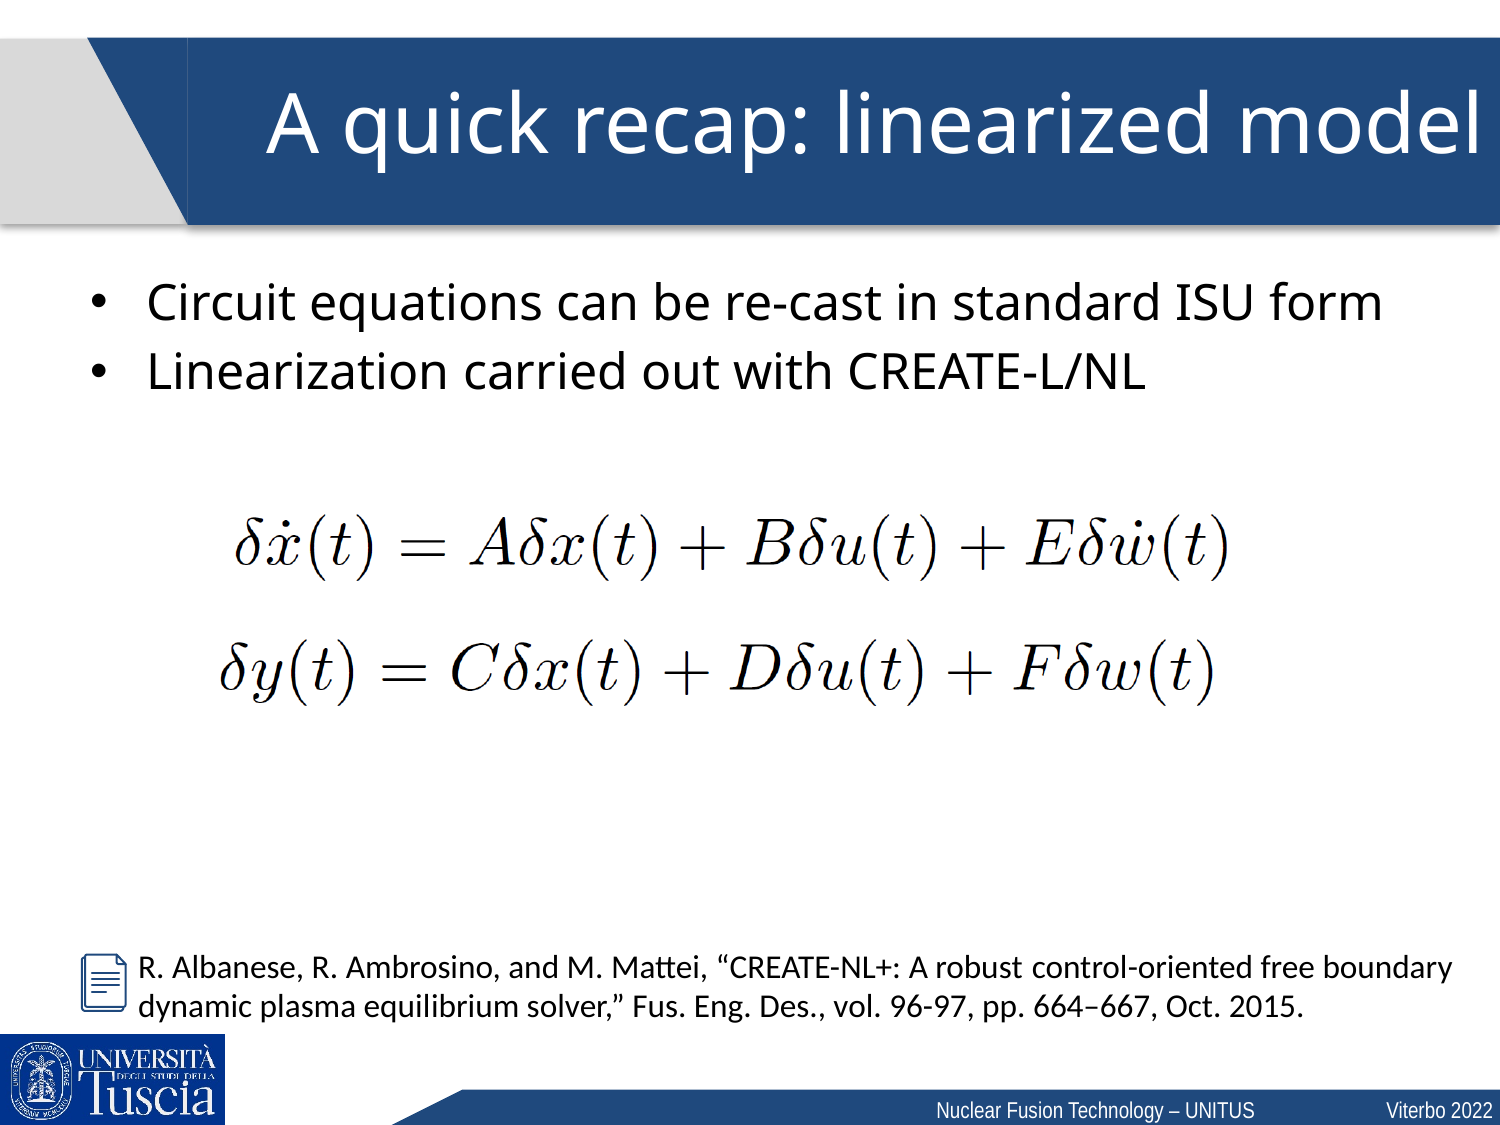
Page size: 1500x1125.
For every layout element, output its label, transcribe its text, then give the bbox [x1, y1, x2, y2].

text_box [81, 954, 126, 1011]
picture [199, 487, 1232, 720]
title A quick recap: linearized model [225, 62, 1500, 225]
text_box R. Albanese, R. Ambrosino, and M. Mattei, “CREATE-NL+: A robust control-oriented free boundary dynamic plasma equilibrium solver,” Fus. Eng. Des., vol. 96-97, pp. 664–667, Oct. 2015. [123, 937, 1488, 1032]
picture [0, 1034, 225, 1125]
list Circuit equations can be re-cast in standard ISU form Linearization carried out with CREATE-L/NL [75, 262, 1425, 1005]
